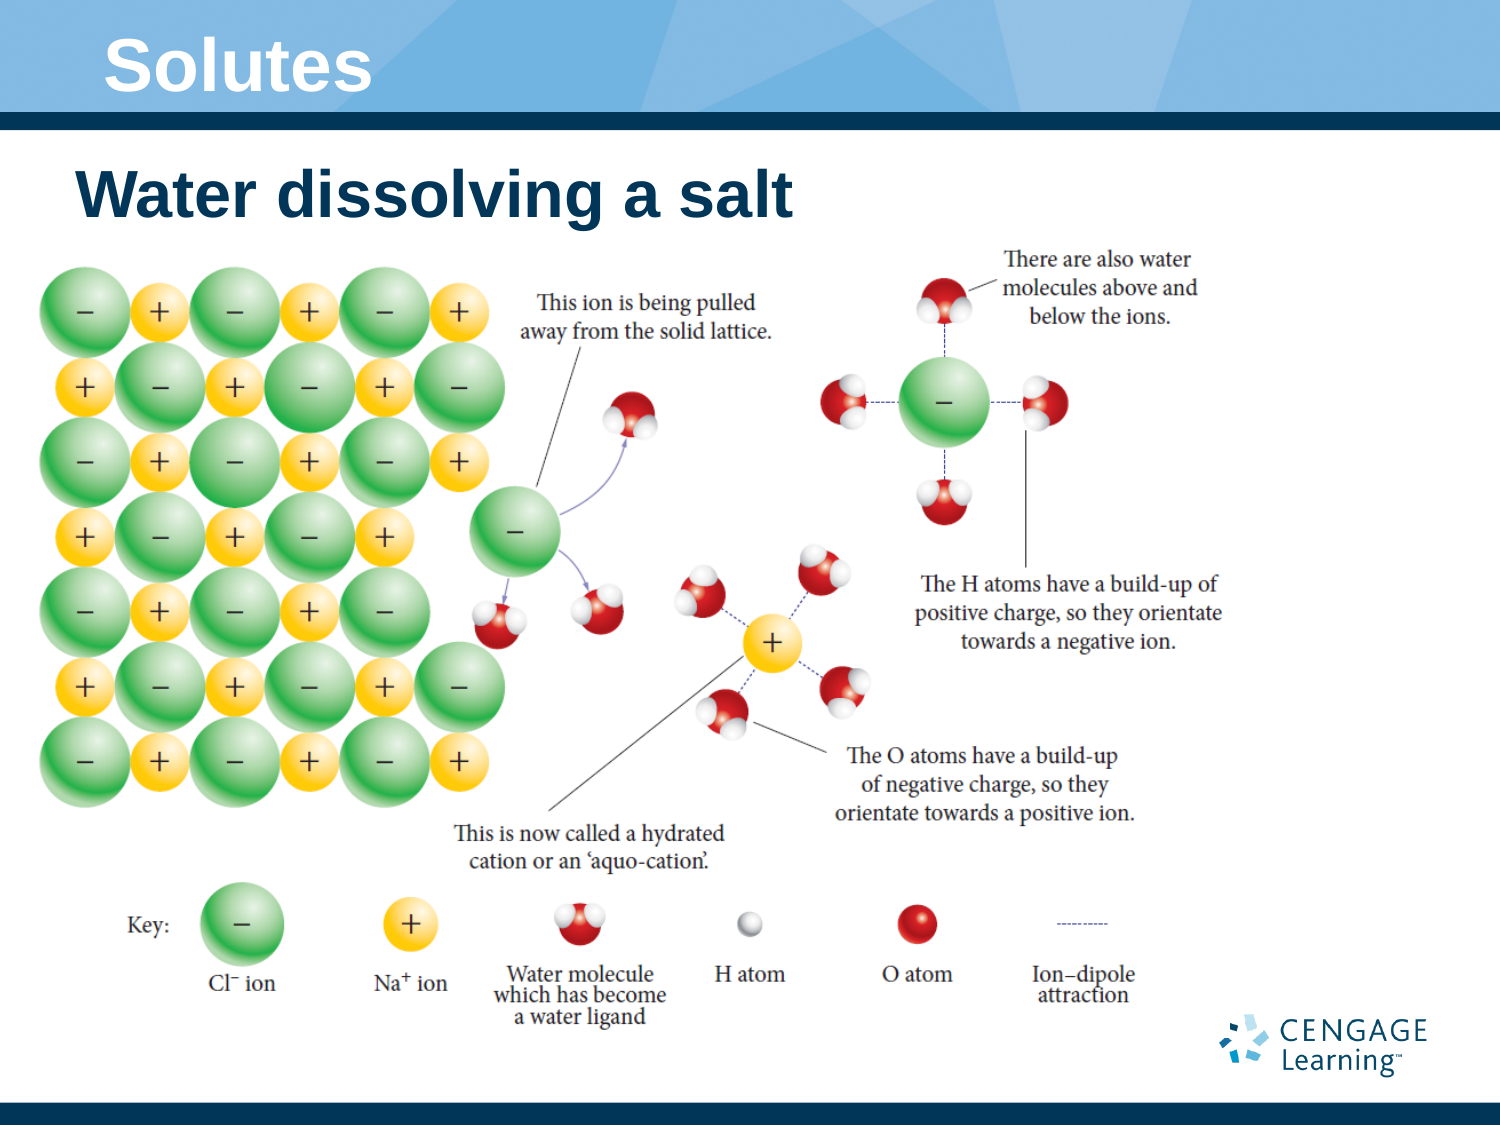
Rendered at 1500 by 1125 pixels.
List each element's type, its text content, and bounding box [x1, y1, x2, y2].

title Water dissolving a salt [75, 149, 1425, 263]
text_box Solutes [89, 8, 390, 114]
picture [4, 237, 1450, 1101]
picture [0, 0, 1500, 112]
